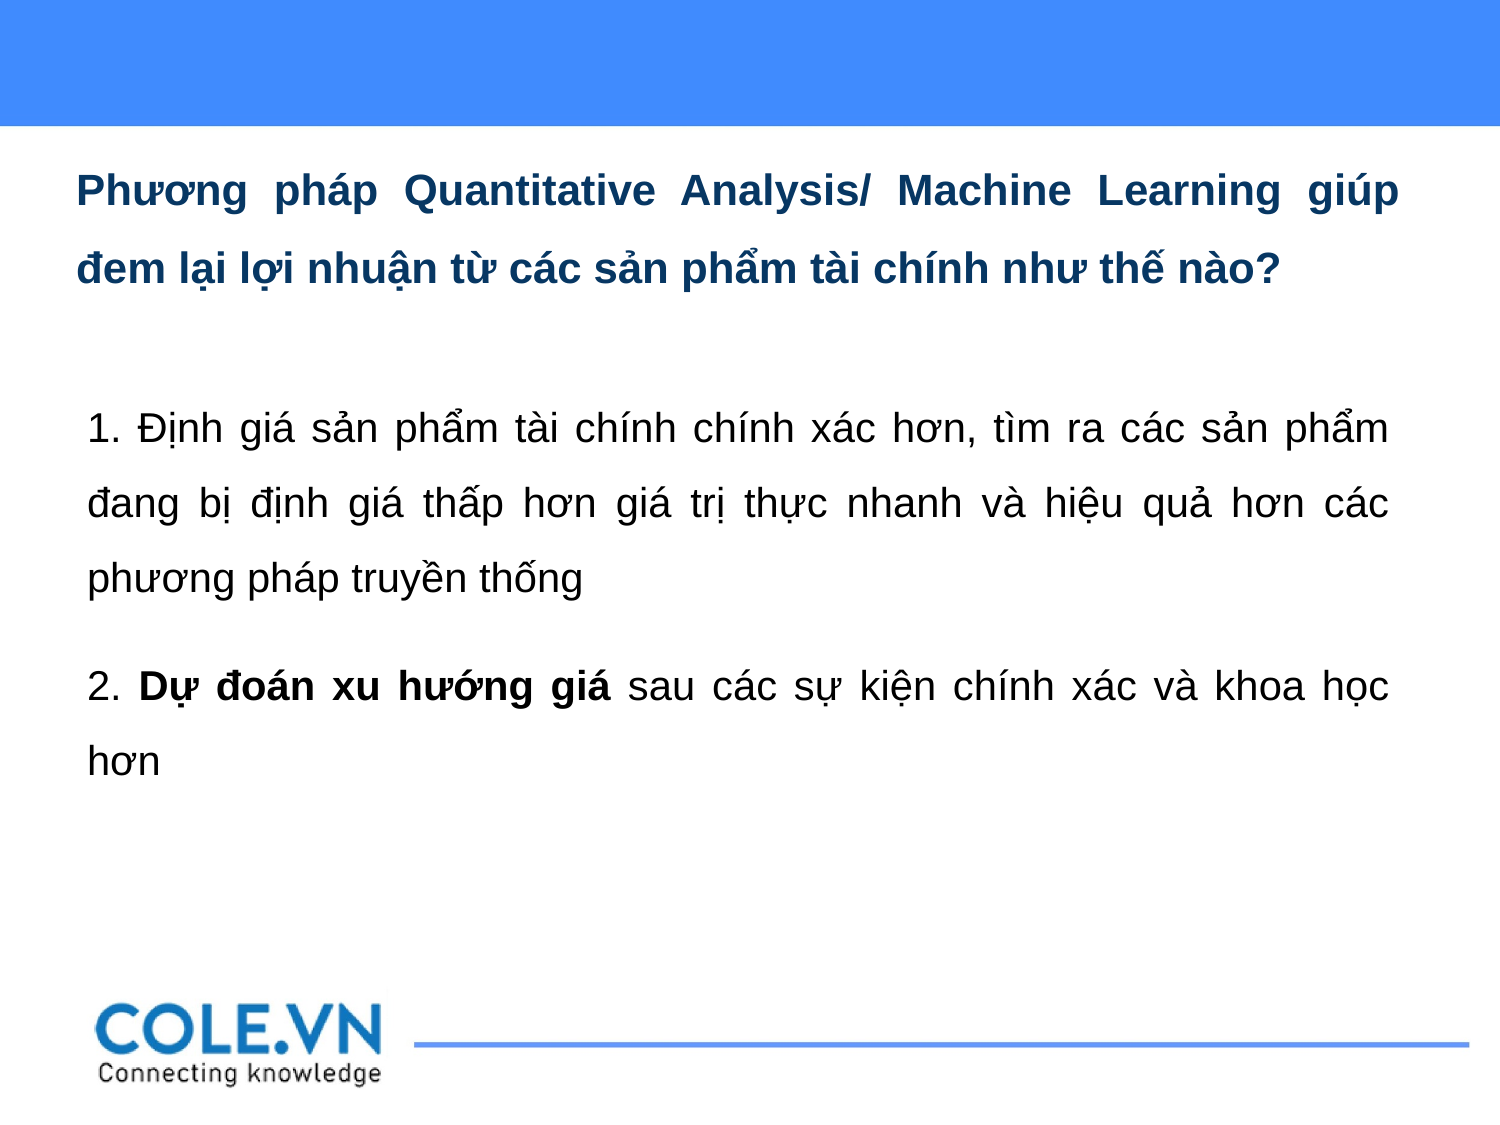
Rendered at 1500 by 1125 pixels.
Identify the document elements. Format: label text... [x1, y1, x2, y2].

text_box Phương pháp Quantitative Analysis/ Machine Learning giúp đem lại lợi nhuận từ các sản phẩm tài chính như thế nào? [61, 127, 1416, 301]
picture [0, 0, 1500, 1125]
text_box 1. Định giá sản phẩm tài chính chính xác hơn, tìm ra các sản phẩm đang bị định giá thấp hơn giá trị thực nhanh và hiệu quả hơn các phương pháp truyền thống 2. Dự đoán xu hướng giá sau các sự kiện chính xác và khoa học hơn [71, 368, 1405, 792]
